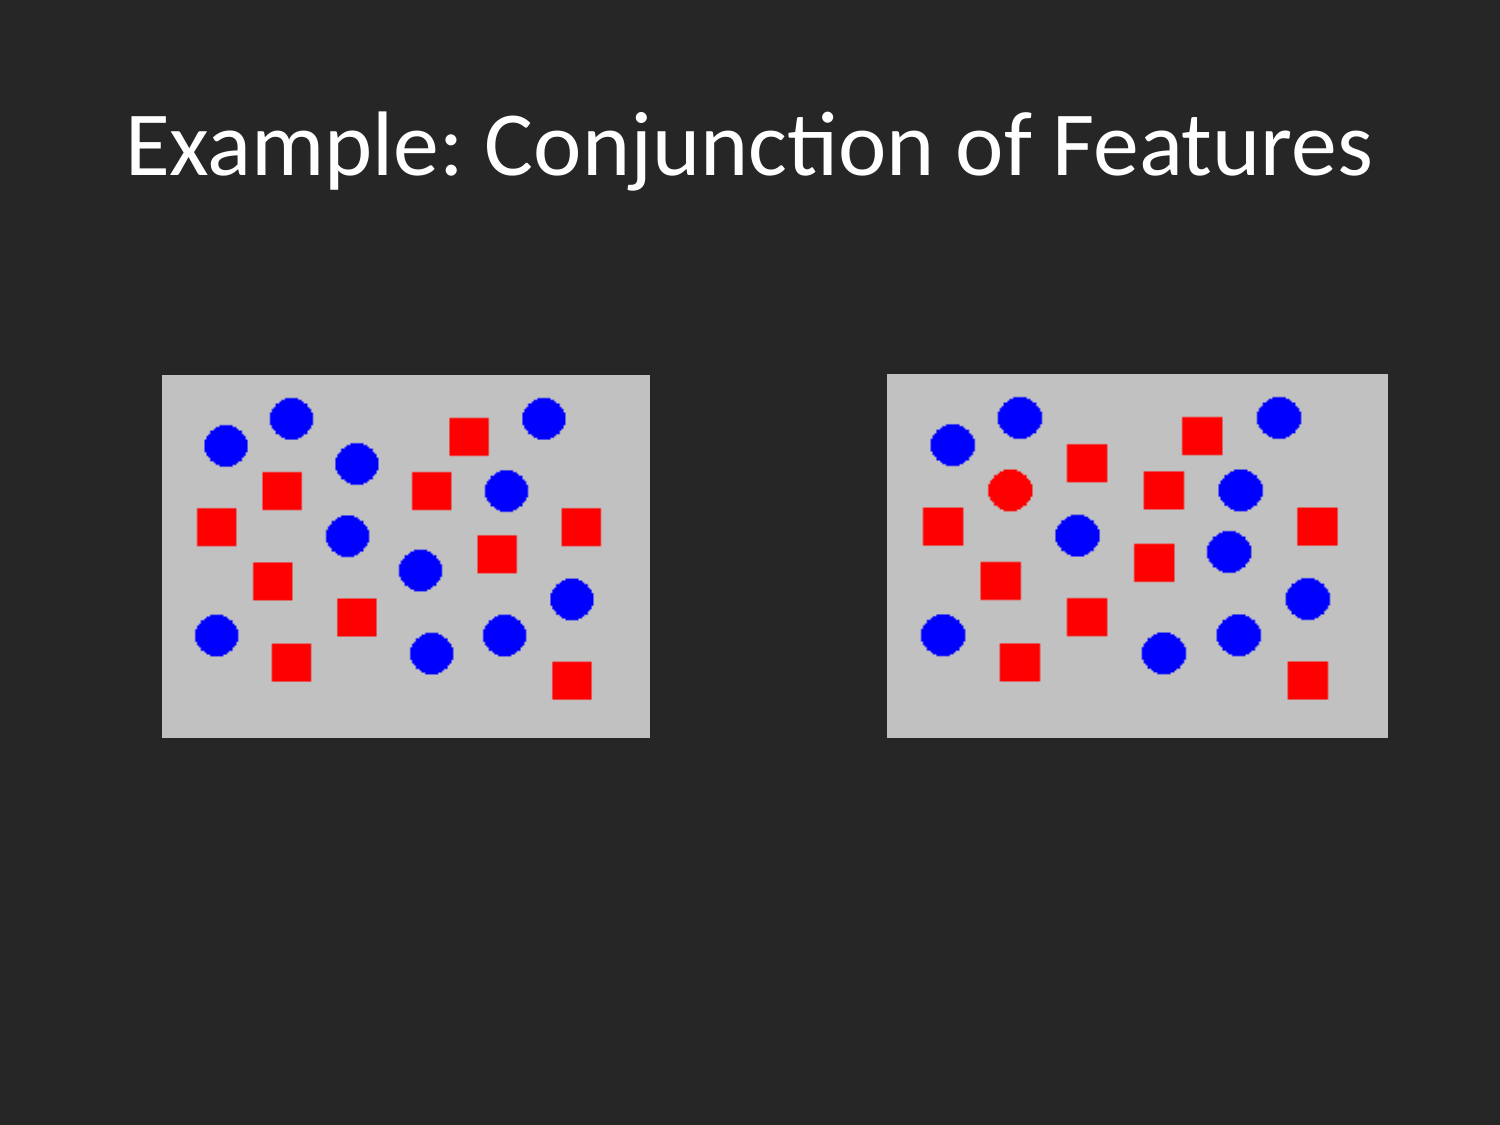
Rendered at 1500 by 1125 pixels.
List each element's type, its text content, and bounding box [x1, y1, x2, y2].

picture [887, 374, 1388, 738]
picture [162, 374, 651, 738]
title Example: Conjunction of Features [75, 45, 1425, 233]
